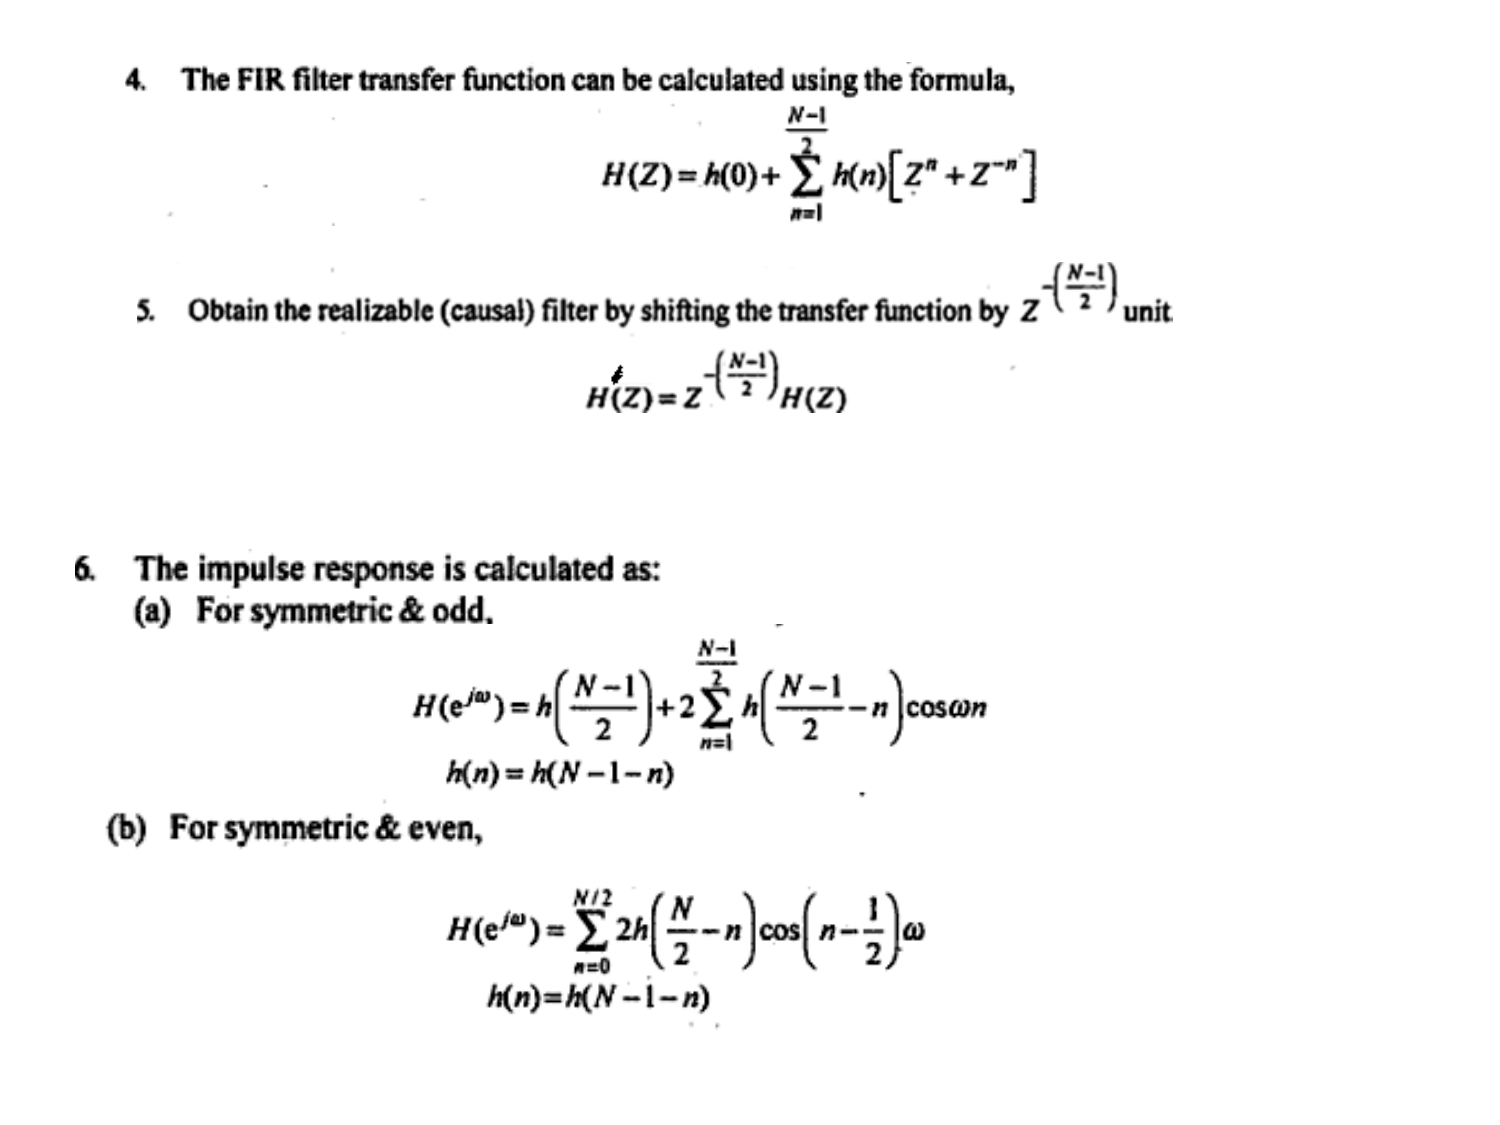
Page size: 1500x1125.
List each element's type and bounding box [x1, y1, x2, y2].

picture [124, 62, 1056, 226]
picture [424, 874, 951, 1030]
picture [137, 262, 1173, 413]
picture [74, 549, 1001, 870]
